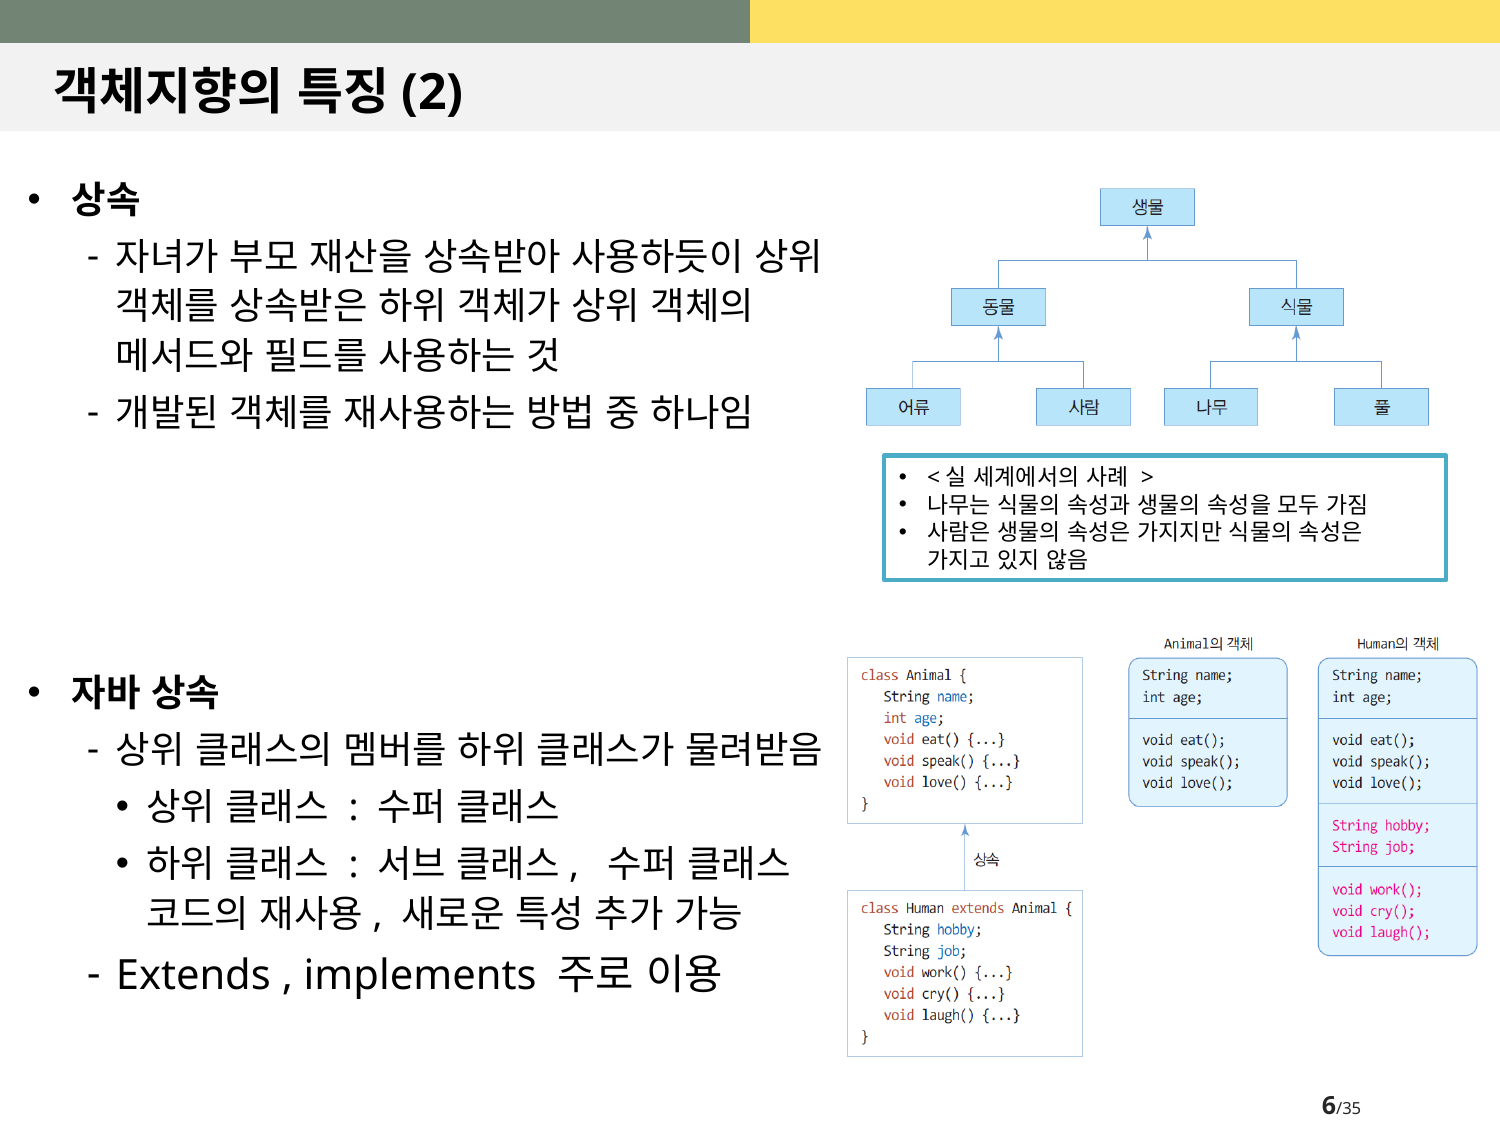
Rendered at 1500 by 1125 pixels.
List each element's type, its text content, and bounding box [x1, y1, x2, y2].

text_box <실 세계에서의 사례 > 나무는 식물의 속성과 생물의 속성을 모두 가짐 사람은 생물의 속성은 가지지만 식물의 속성은 가지고 있지 않음 [882, 453, 1448, 582]
list 상속 자녀가 부모 재산을 상속받아 사용하듯이 상위 객체를 상속받은 하위 객체가 상위 객체의 메서드와 필드를 사용하는 것 개발된 객체를 재사용하는 방법 중 하나임 자바 상속 상위 클래스의 멤버를 하위 클래스가 물려받음 상위 클래스 : 수퍼 클래스 하위 클래스 : 서브 클래스, 수퍼 클래스 코드의 재사용, 새로운 특성 추가 가능 Extends , implements 주로 이용 [12, 163, 850, 1039]
title 객체지향의 특징(2) [38, 46, 1457, 132]
picture [848, 177, 1459, 442]
picture [836, 632, 1482, 1059]
